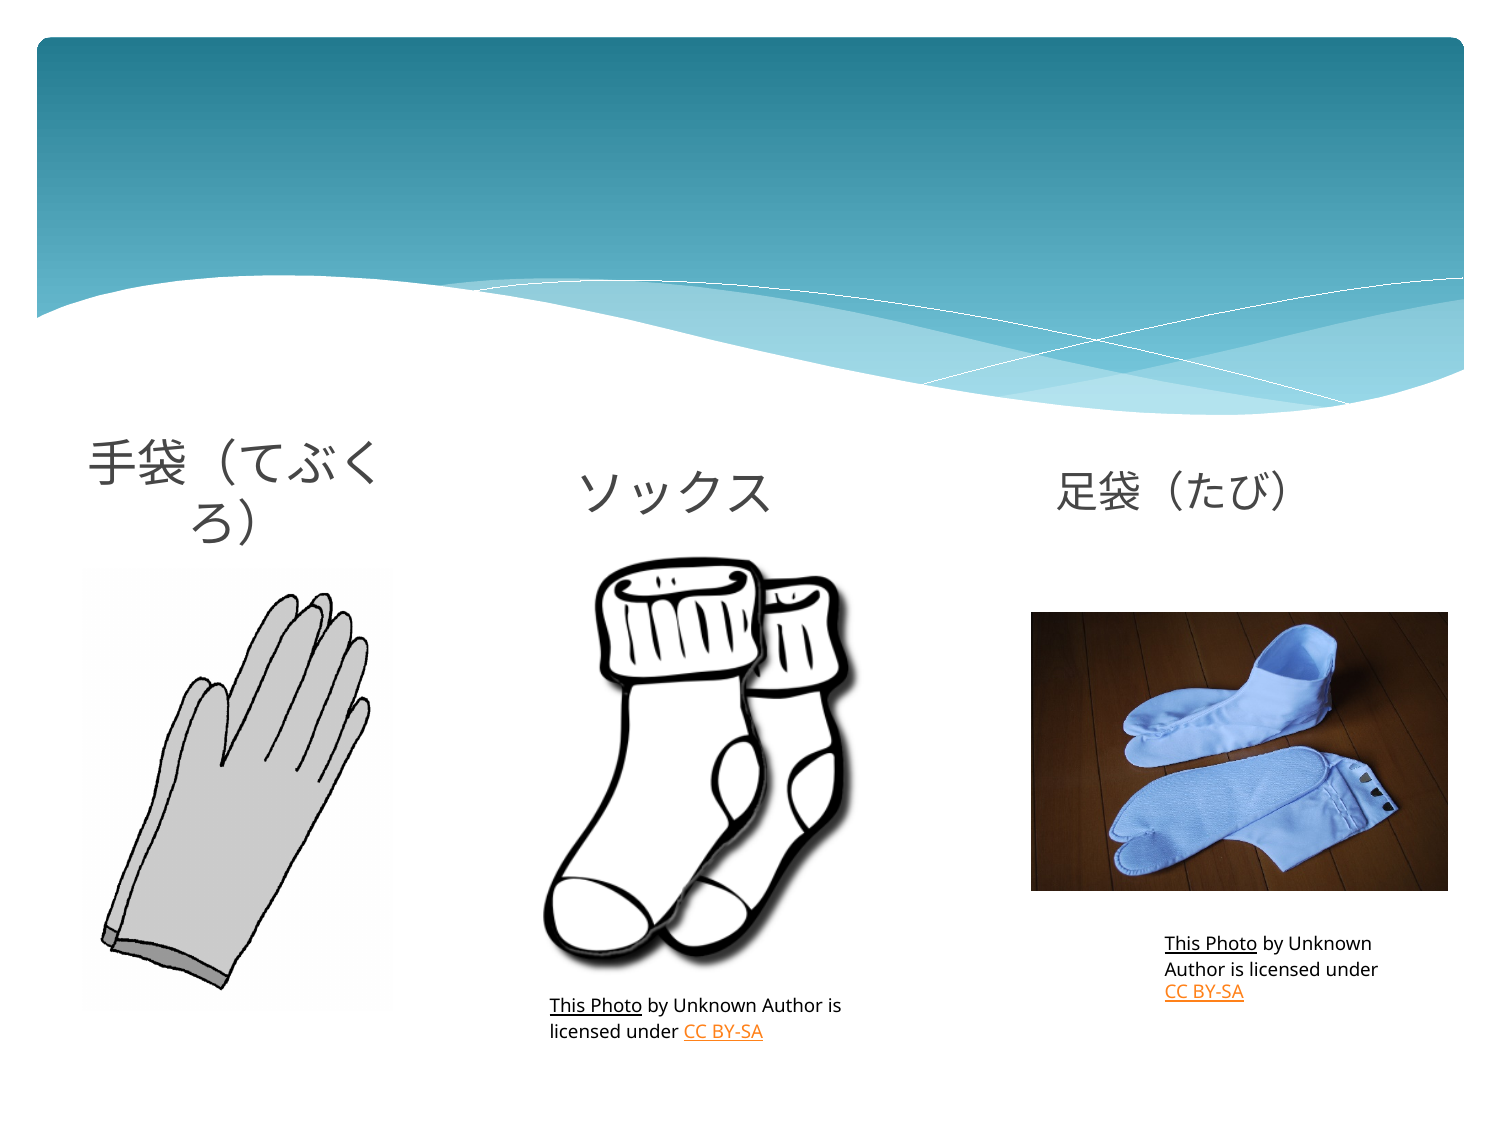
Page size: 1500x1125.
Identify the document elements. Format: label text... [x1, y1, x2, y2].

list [530, 543, 873, 987]
text_box 足袋（たび） [999, 437, 1350, 543]
text_box This Photo by Unknown Author is licensed under CC BY-SA [1149, 924, 1448, 1013]
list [81, 568, 394, 1011]
list 手袋（てぶくろ） [62, 439, 413, 545]
picture [1031, 612, 1448, 891]
list ソックス [487, 450, 863, 533]
text_box This Photo by Unknown Author is licensed under CC BY-SA [534, 992, 877, 1053]
